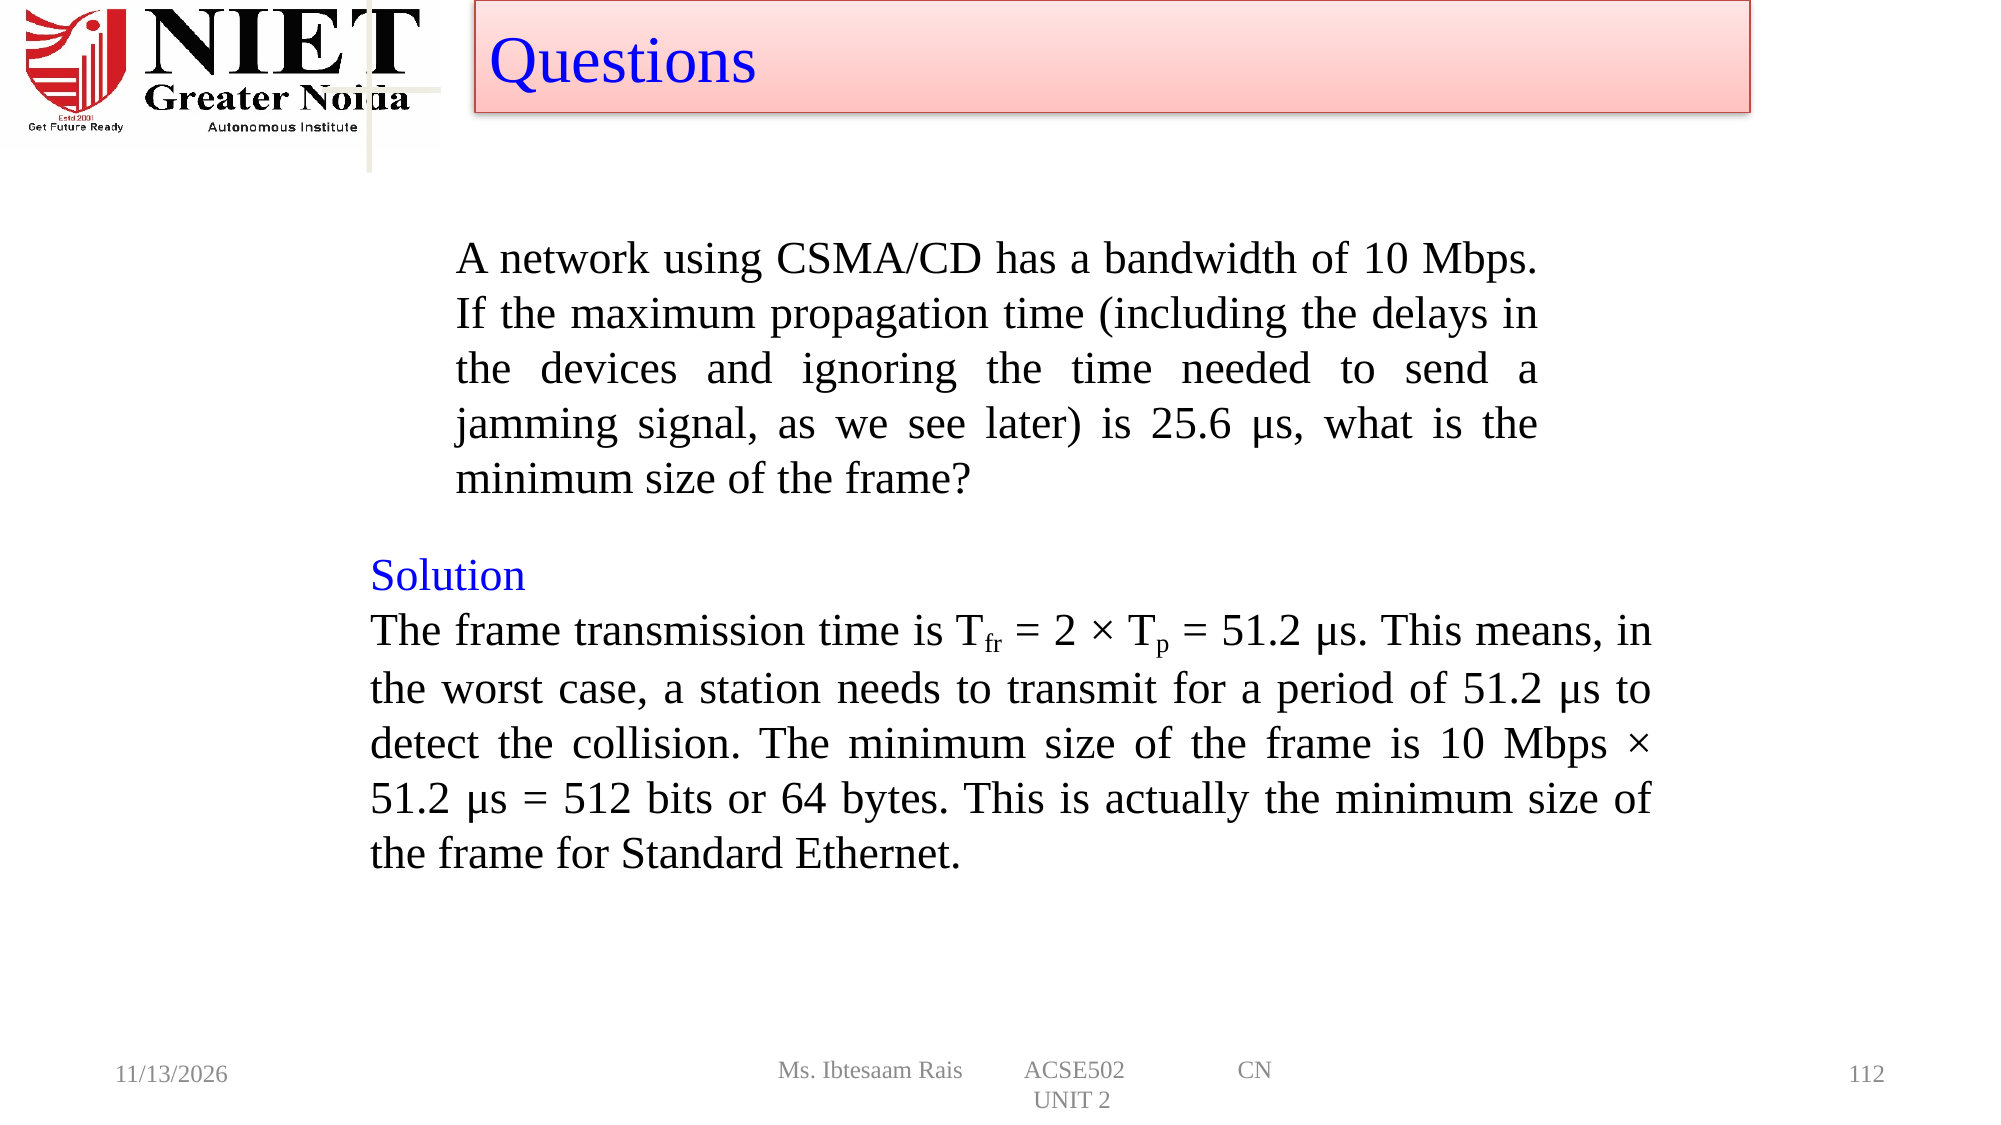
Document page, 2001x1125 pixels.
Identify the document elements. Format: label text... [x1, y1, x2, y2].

text_box [366, 0, 372, 87]
text_box Questions [474, 0, 1751, 113]
picture [372, 93, 440, 149]
text_box A network using CSMA/CD has a bandwidth of 10 Mbps. If the maximum propagation time (including the delays in the devices and ignoring the time needed to send a jamming signal, as we see later) is 25.6 μs, what is the minimum size of the frame? [440, 0, 1554, 510]
footer Ms. Ibtesaam Rais ACSE502 CN UNIT 2 [762, 1042, 1364, 1125]
picture [372, 0, 440, 87]
text_box Solution The frame transmission time is Tfr = 2 × Tp = 51.2 μs. This means, in the worst case, a station needs to transmit for a period of 51.2 μs to detect the collision. The minimum size of the frame is 10 Mbps × 51.2 μs = 512 bits or 64 bytes. This is actually the minimum size of the frame for Standard Ethernet. [355, 537, 1668, 886]
text_box [322, 87, 440, 93]
slide_number 112 [1433, 1042, 1900, 1103]
text_box [366, 93, 372, 173]
picture [0, 0, 366, 149]
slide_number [99, 1042, 567, 1103]
